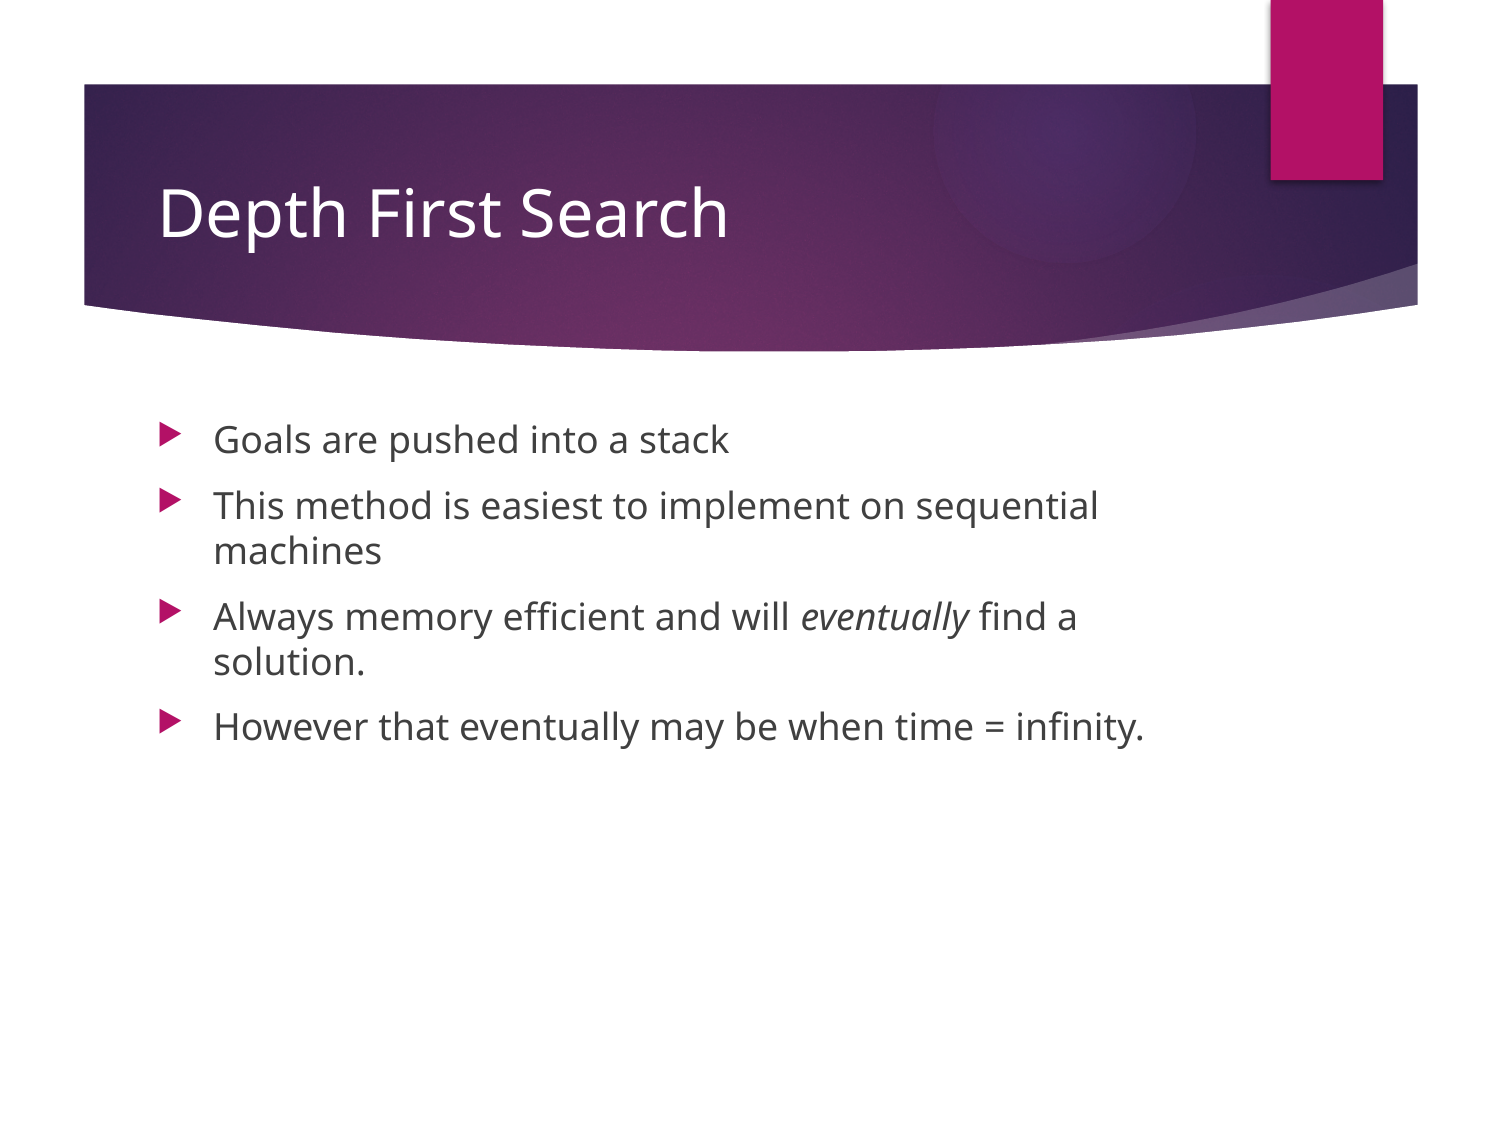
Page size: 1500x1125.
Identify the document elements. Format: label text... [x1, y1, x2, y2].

title Depth First Search [142, 152, 1183, 269]
list Goals are pushed into a stack This method is easiest to implement on sequential machines Always memory efficient and will eventually find a solution. However that eventually may be when time = infinity. [141, 408, 1183, 988]
